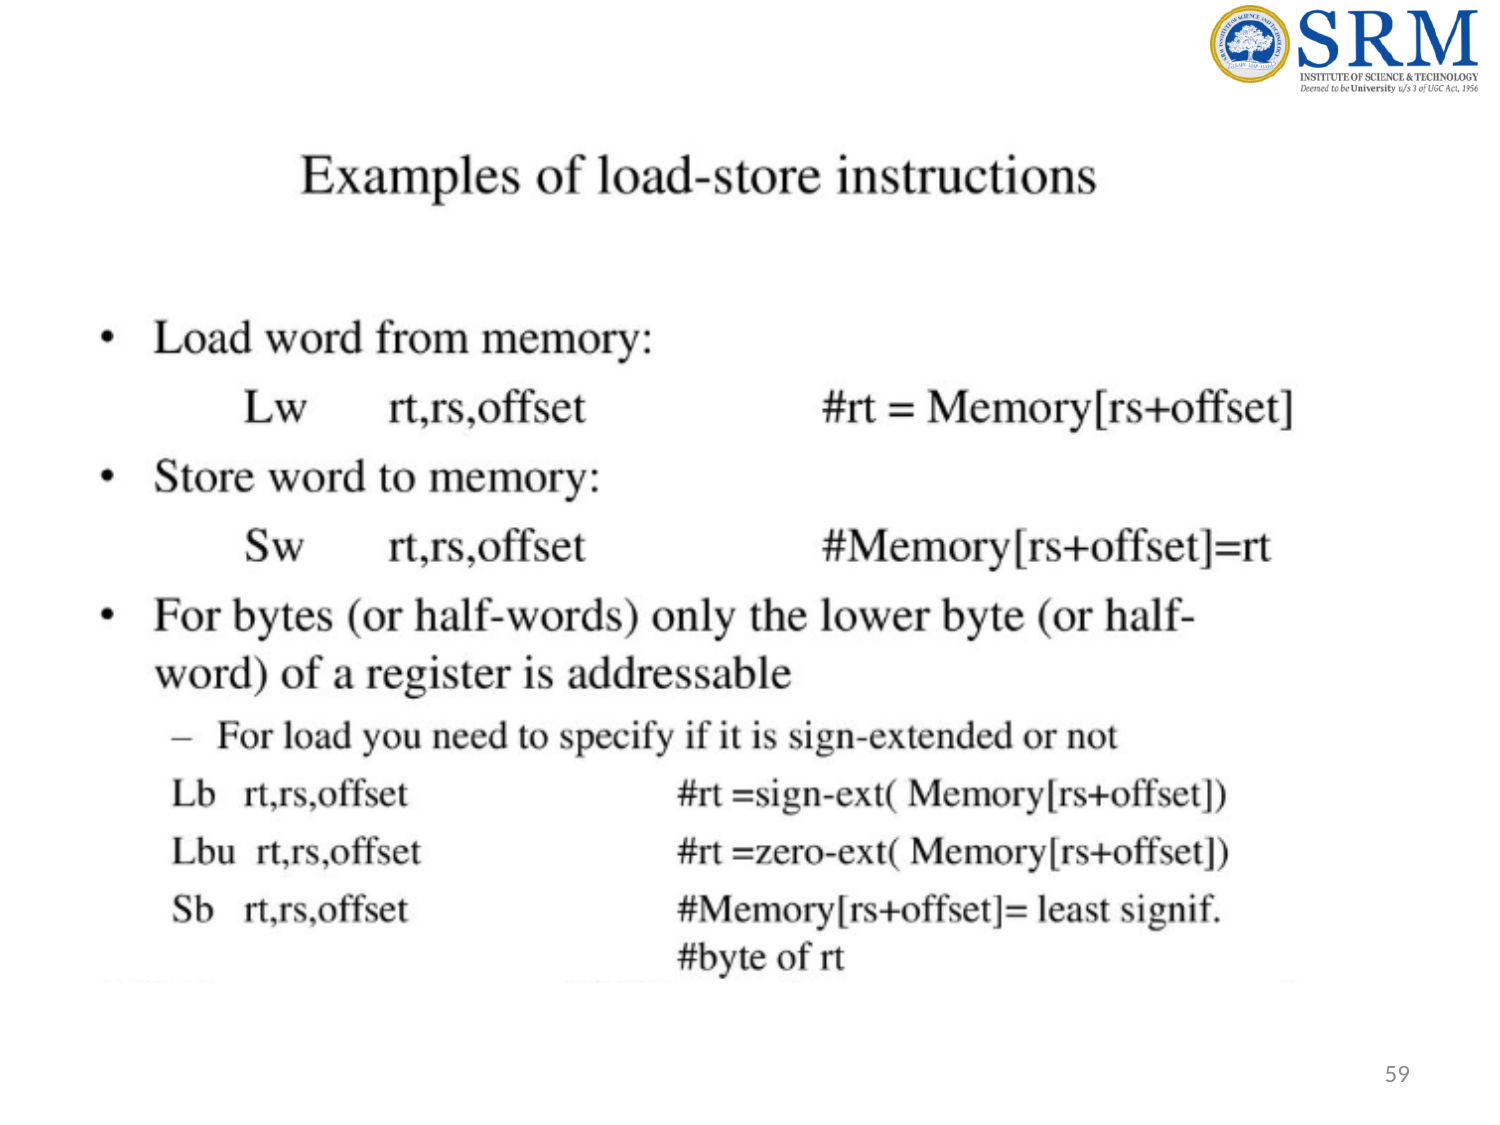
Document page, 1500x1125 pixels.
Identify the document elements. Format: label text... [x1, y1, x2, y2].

slide_number 59 [1074, 1042, 1425, 1103]
picture [1210, 5, 1478, 93]
picture [52, 125, 1329, 983]
